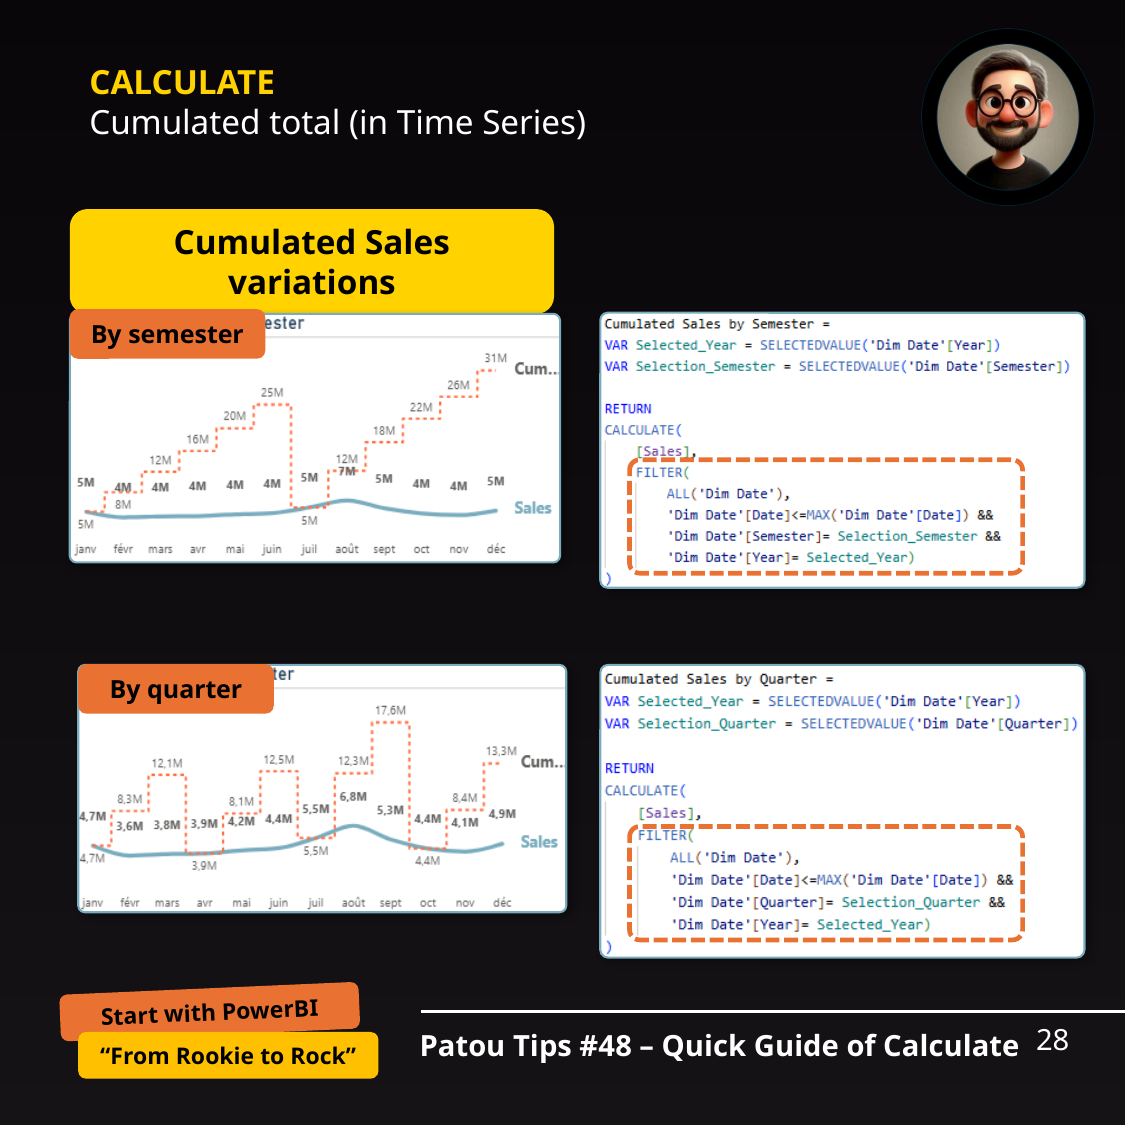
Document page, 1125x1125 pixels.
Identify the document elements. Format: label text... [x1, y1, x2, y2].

text_box [0, 0, 1125, 1125]
picture [920, 28, 1096, 206]
slide_number 28 [831, 1012, 1085, 1017]
picture [77, 664, 567, 913]
picture [599, 664, 1085, 959]
text_box CALCULATE Cumulated total (in Time Series) [74, 53, 920, 149]
picture [599, 312, 1085, 589]
text_box Cumulated Sales variations [69, 209, 555, 311]
text_box Start with PowerBI [59, 982, 360, 1042]
text_box By semester [71, 309, 264, 313]
text_box Patou Tips #48 – Quick Guide of Calculate [402, 1017, 1125, 1073]
text_box “From Rookie to Rock” [78, 1031, 379, 1079]
picture [69, 313, 561, 563]
